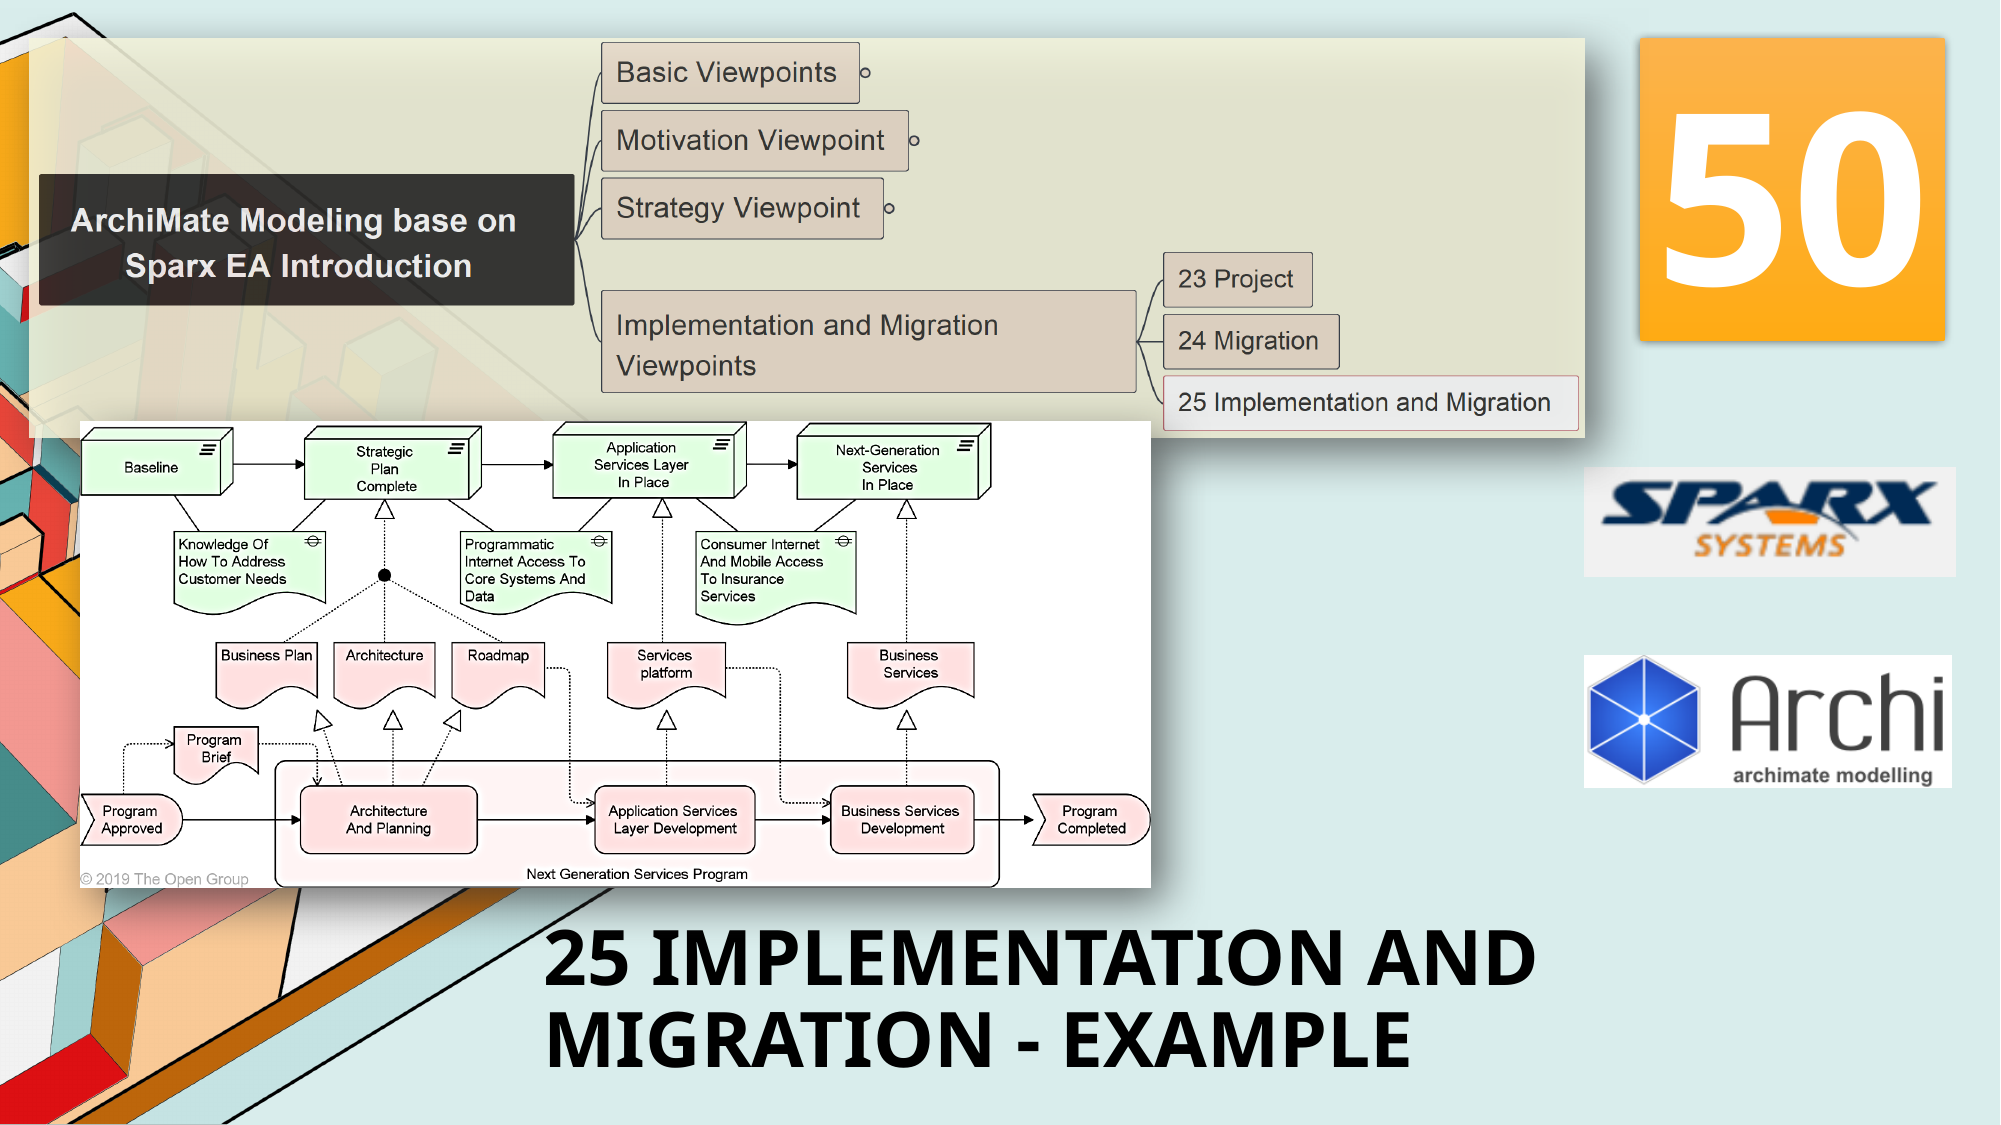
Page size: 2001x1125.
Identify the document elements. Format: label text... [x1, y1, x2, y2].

text_box 50 [1640, 38, 1945, 341]
title 25 Implementation and Migration - Example [528, 878, 1599, 1125]
picture [1584, 467, 1956, 577]
picture [1584, 655, 1952, 788]
picture [0, 0, 1585, 1125]
